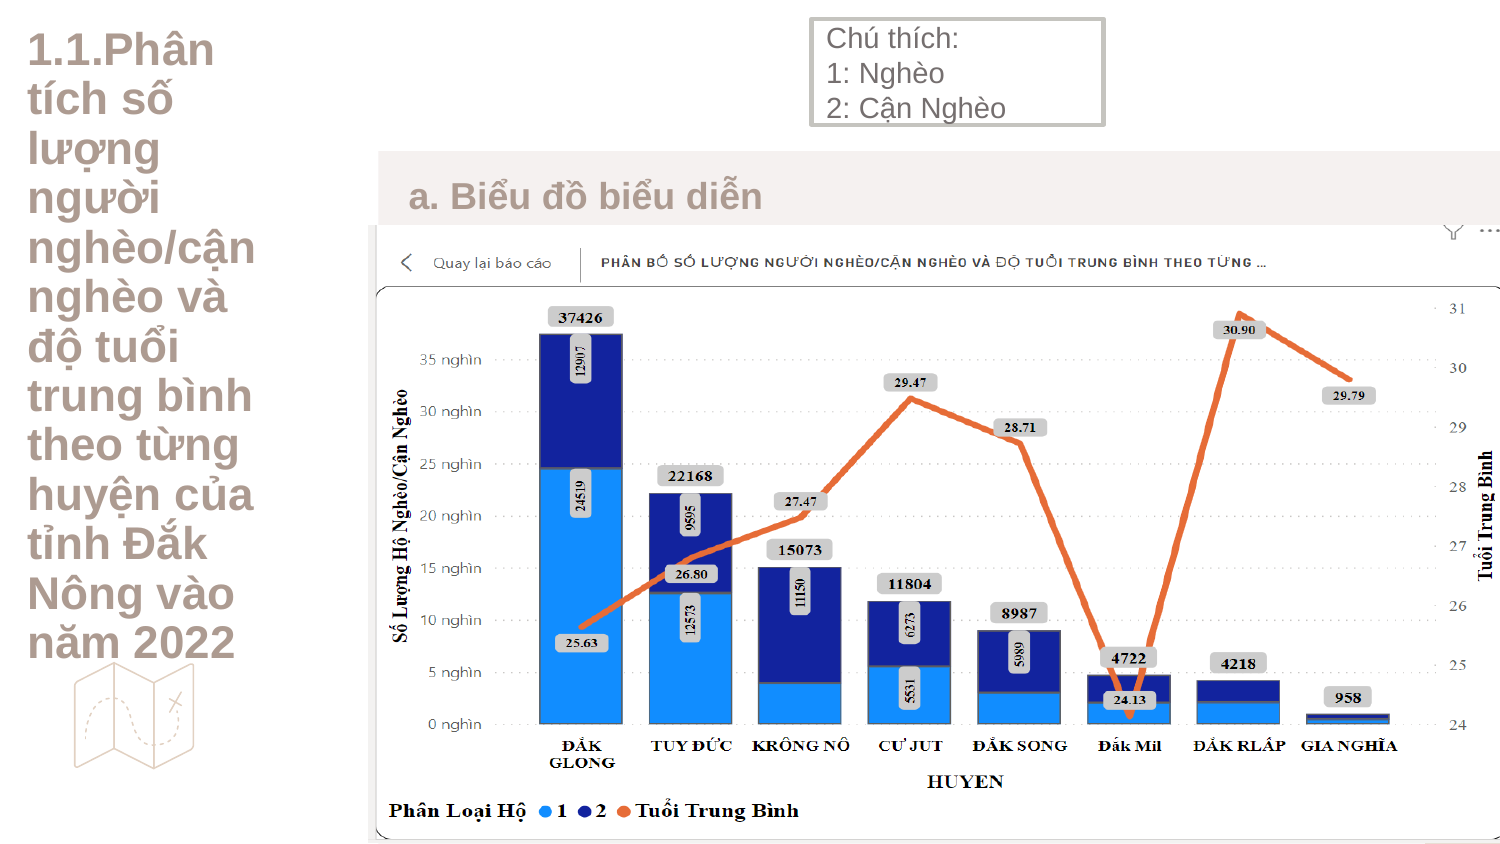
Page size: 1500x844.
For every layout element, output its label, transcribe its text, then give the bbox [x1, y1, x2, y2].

picture [368, 224, 1500, 843]
text_box a. Biểu đồ biểu diễn [393, 164, 812, 223]
text_box Chú thích: 1: Nghèo 2: Cận Nghèo [809, 17, 1106, 127]
title 1.1.Phân tích số lượng người nghèo/cận nghèo và độ tuổi trung bình theo từng huyện của tỉnh Đắk Nông vào năm 2022 [27, 25, 294, 660]
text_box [74, 662, 194, 769]
